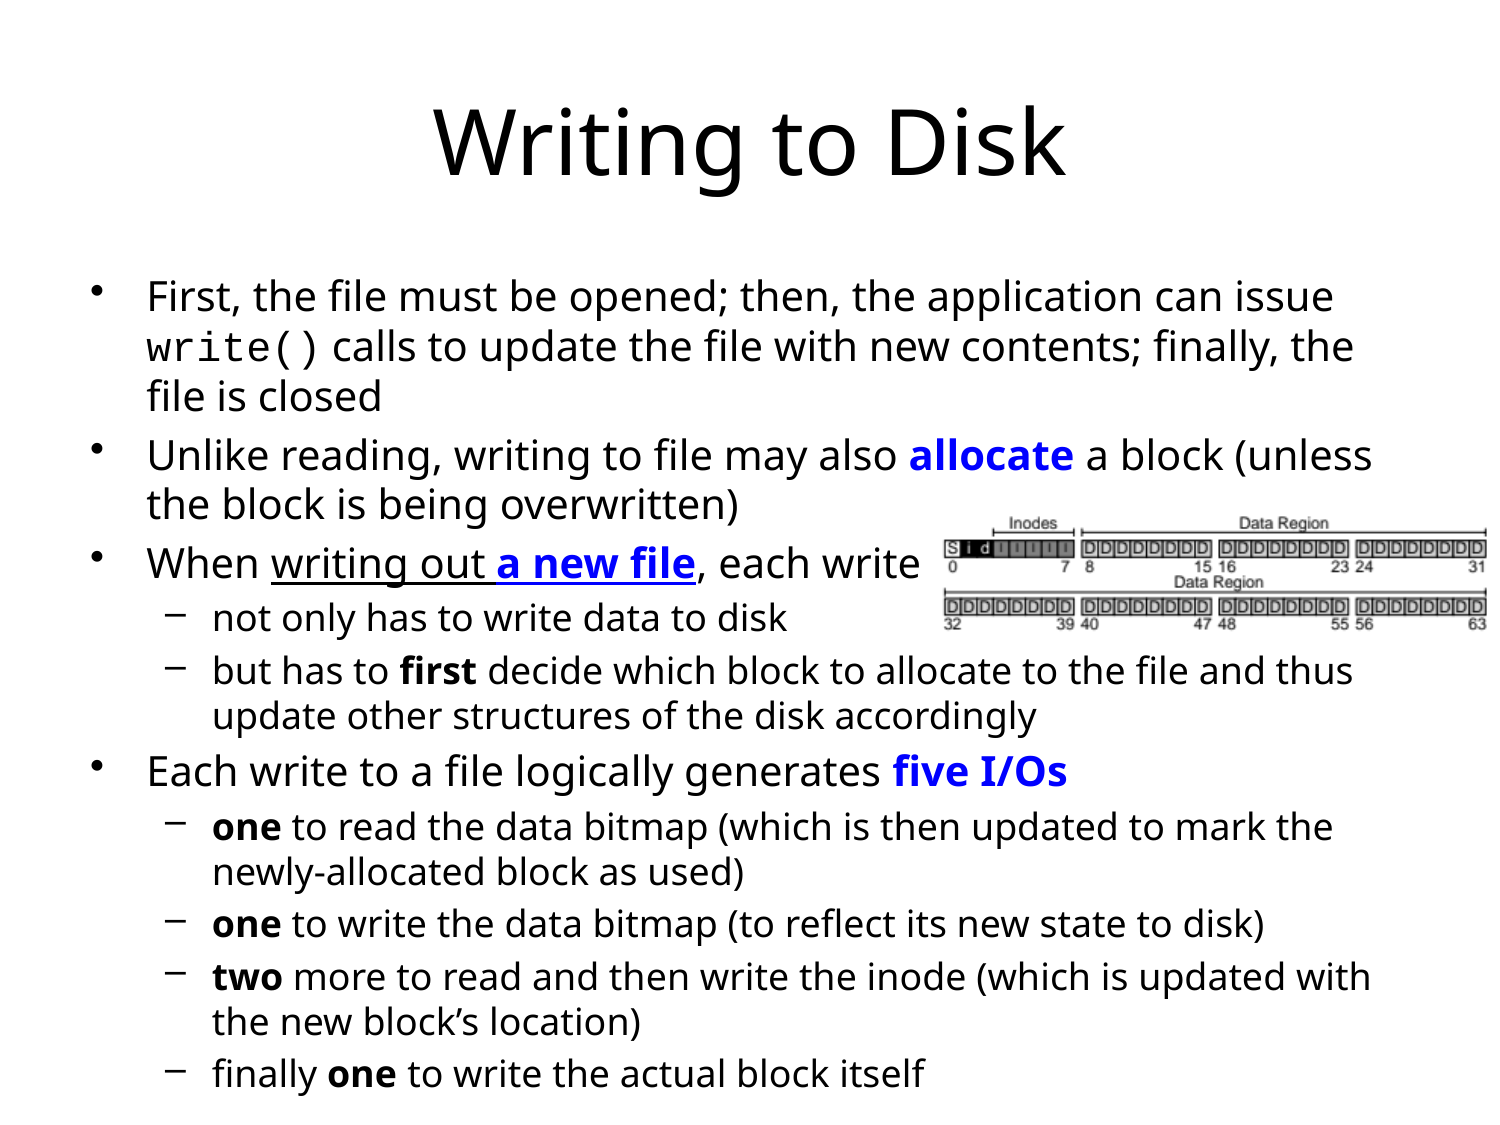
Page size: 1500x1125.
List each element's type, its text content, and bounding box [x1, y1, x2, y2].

title Writing to Disk [75, 45, 1425, 233]
list First, the file must be opened; then, the application can issue write() calls to update the file with new contents; finally, the file is closed Unlike reading, writing to file may also allocate a block (unless the block is being overwritten) When writing out a new file, each write not only has to write data to disk but has to first decide which block to allocate to the file and thus update other structures of the disk accordingly Each write to a file logically generates five I/Os one to read the data bitmap (which is then updated to mark the newly-allocated block as used) one to write the data bitmap (to reflect its new state to disk) two more to read and then write the inode (which is updated with the new block’s location) finally one to write the actual block itself [75, 262, 1425, 1005]
picture [937, 512, 1500, 634]
